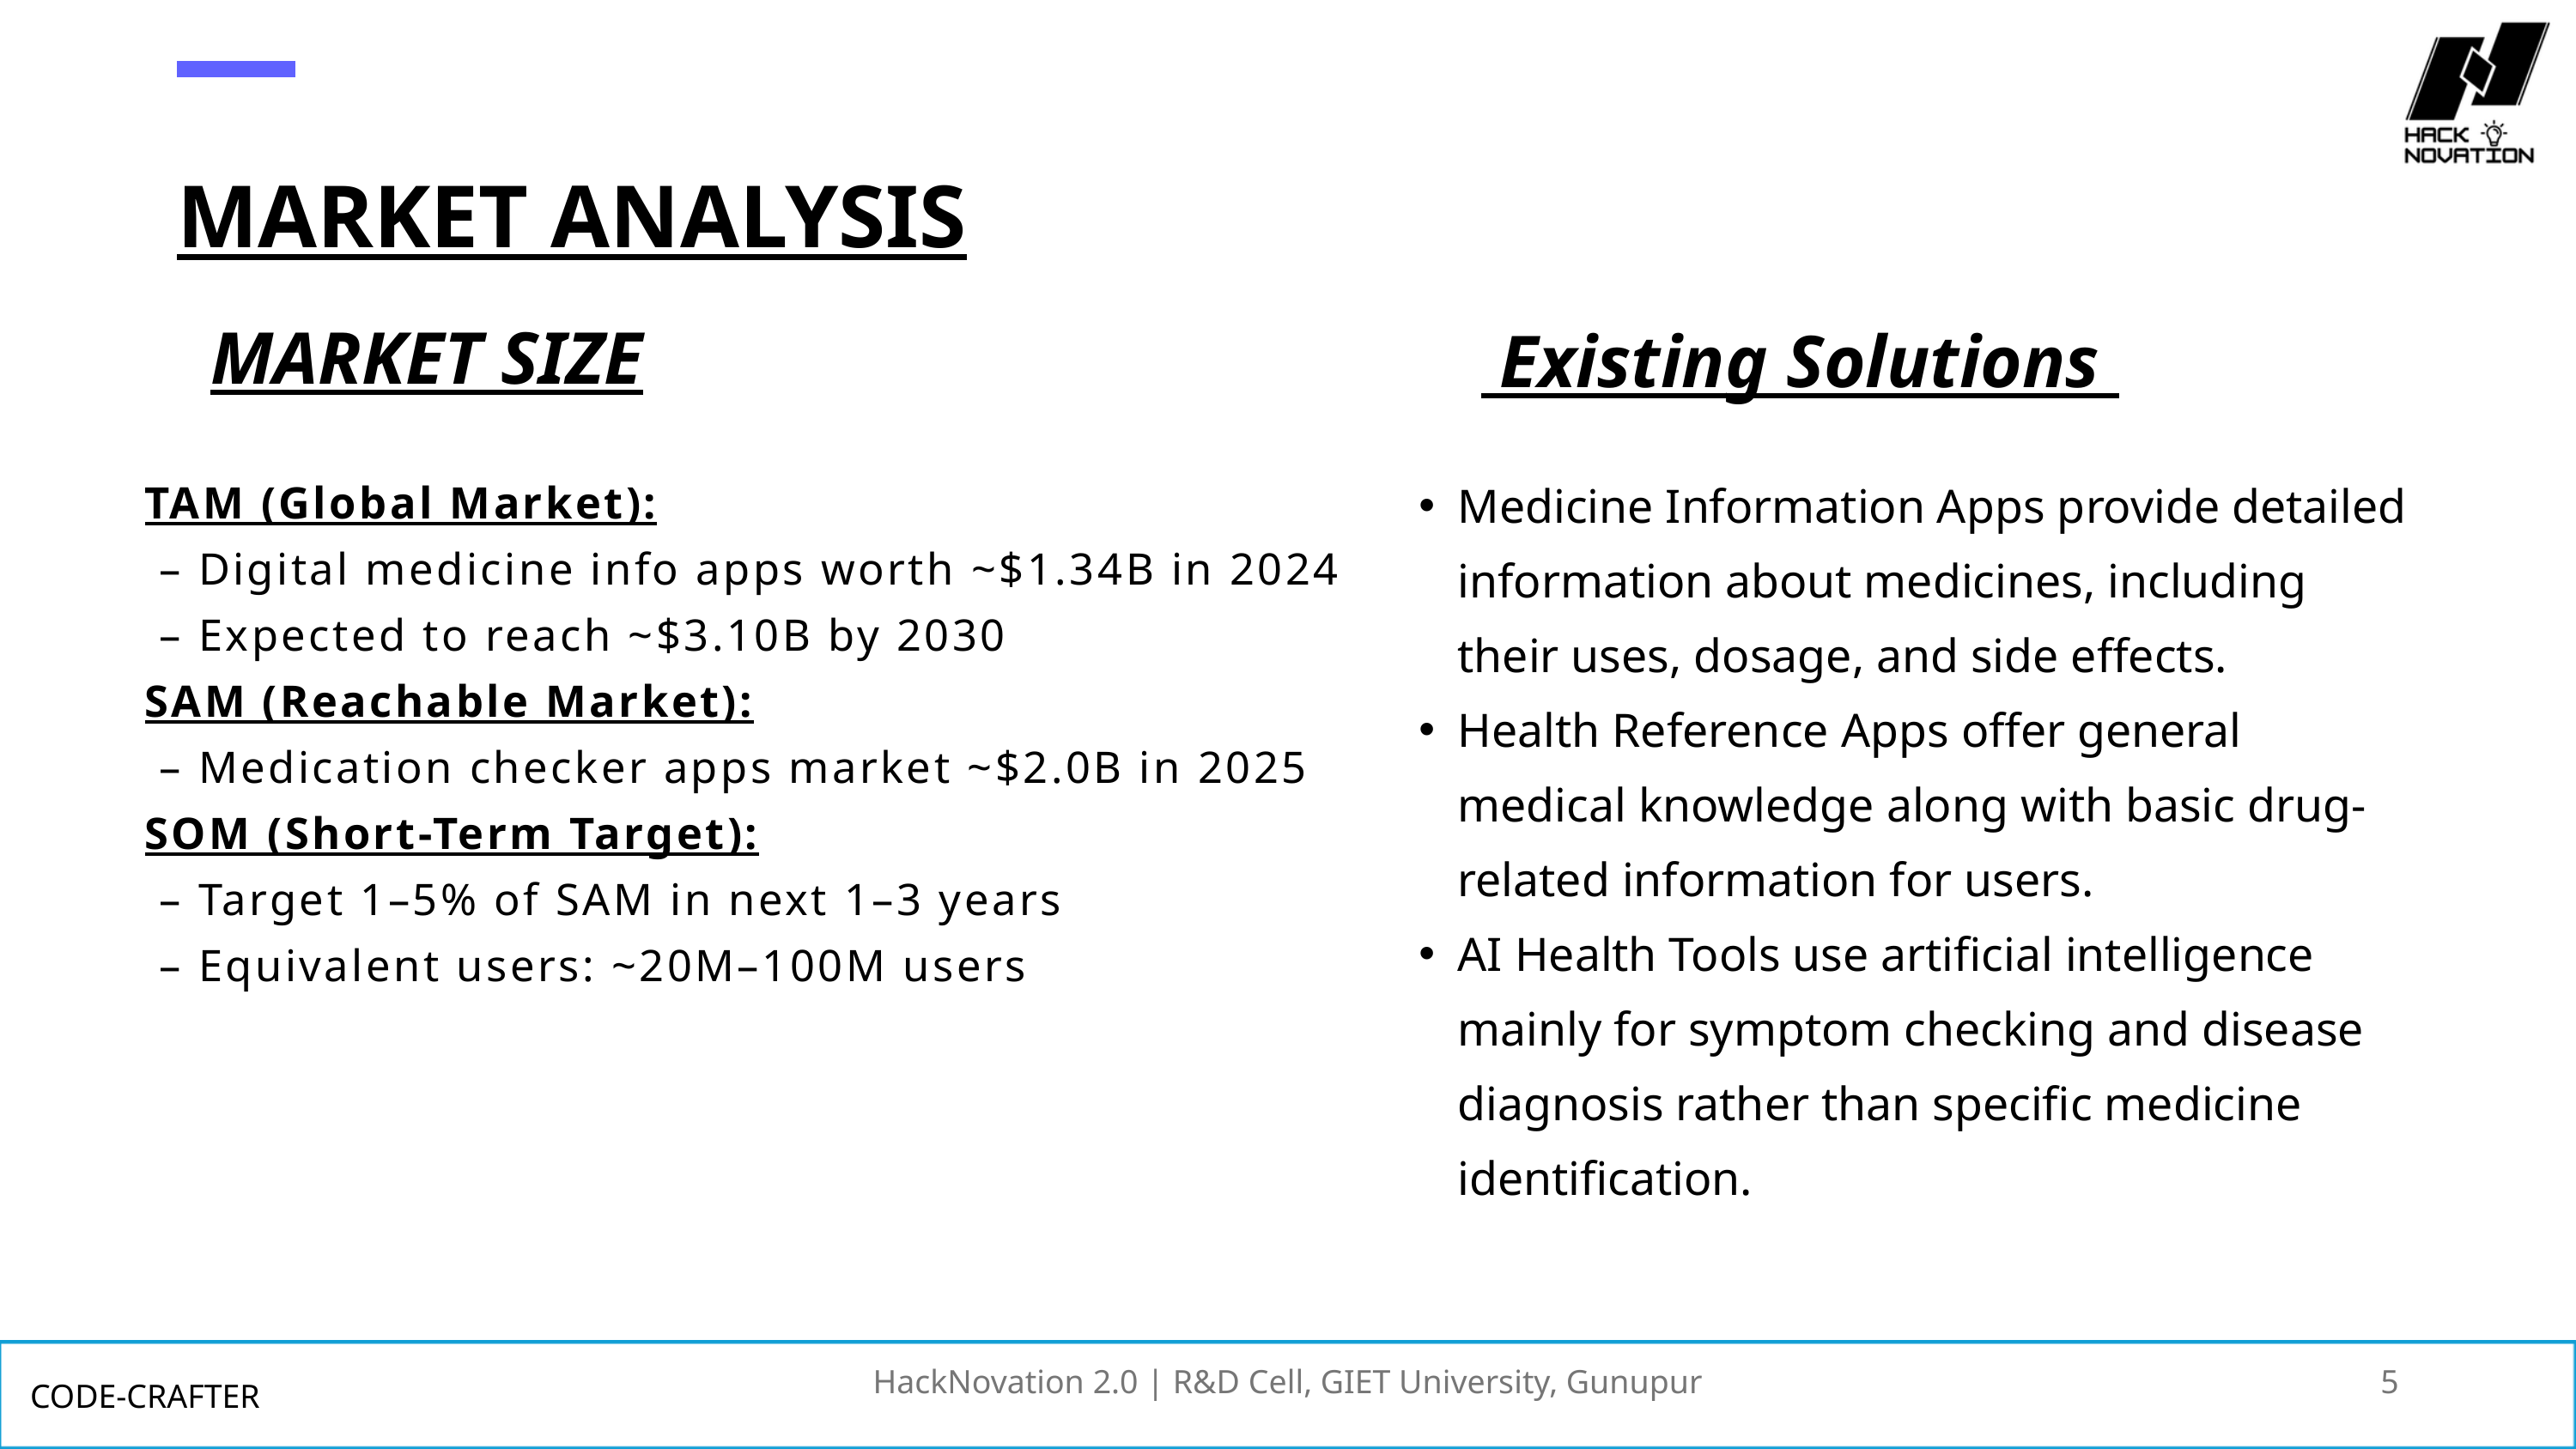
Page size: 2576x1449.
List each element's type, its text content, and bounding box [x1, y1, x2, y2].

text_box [177, 77, 2399, 358]
text_box [0, 1340, 2576, 1449]
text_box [853, 1342, 1723, 1421]
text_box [210, 273, 888, 441]
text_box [1480, 305, 2354, 494]
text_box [15, 1356, 275, 1434]
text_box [2381, 0, 2576, 195]
text_box Medicine Information Apps provide detailed information about medicines, including their uses, dosage, and side effects. Health Reference Apps offer general medical knowledge along with basic drug-related information for users. AI Health Tools use artificial intelligence mainly for symptom checking and disease diagnosis rather than specific medicine identification. [1380, 457, 2420, 1205]
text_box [1819, 1342, 2399, 1421]
text_box TAM (Global Market): – Digital medicine info apps worth ~$1.34B in 2024 – Expected to reach ~$3.10B by 2030 SAM (Reachable Market): – Medication checker apps market ~$2.0B in 2025 SOM (Short-Term Target): – Target 1–5% of SAM in next 1–3 years – Equivalent users: ~20M–100M users [144, 461, 1380, 1065]
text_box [176, 60, 296, 76]
